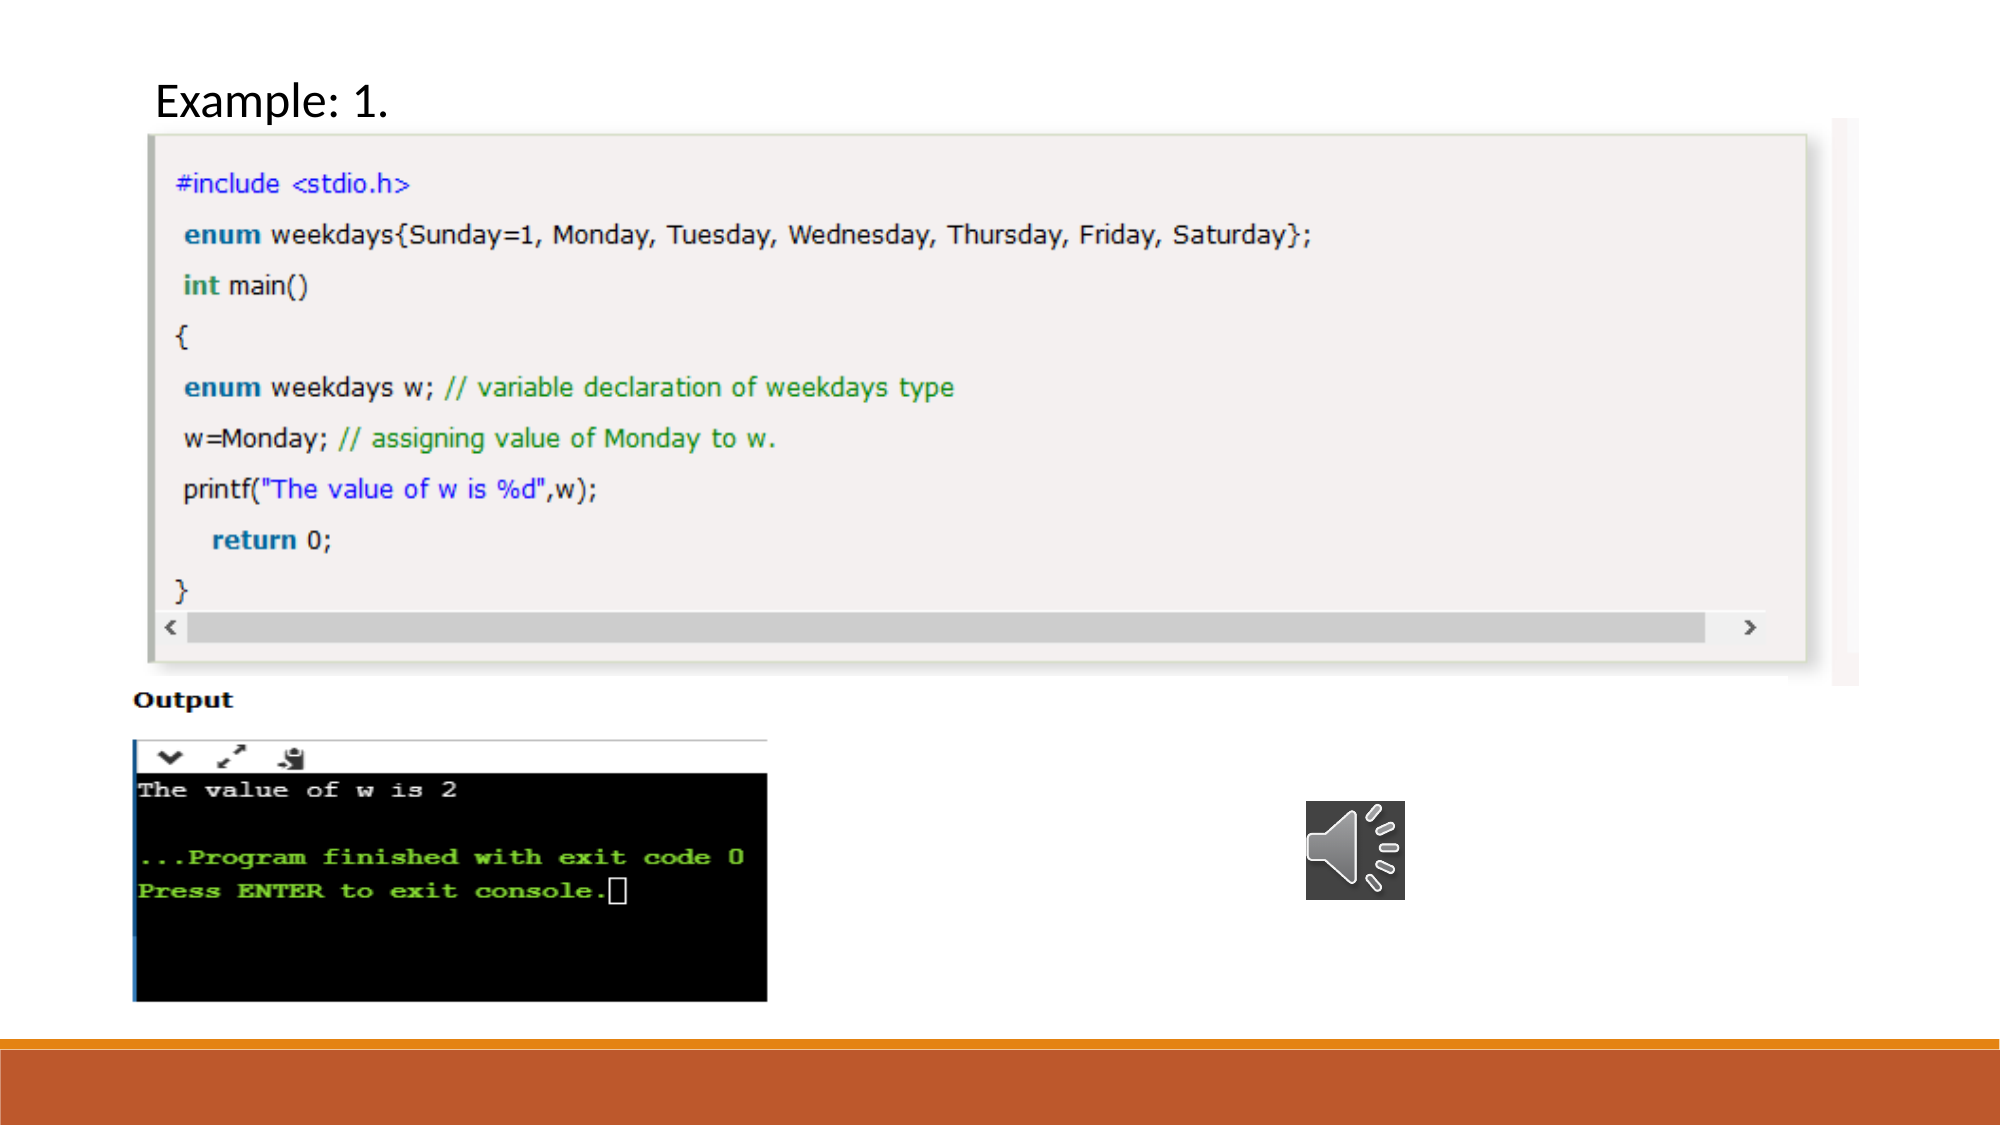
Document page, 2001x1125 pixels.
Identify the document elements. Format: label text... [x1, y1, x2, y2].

text_box Example: 1. [140, 59, 1859, 114]
picture [104, 117, 1860, 1025]
